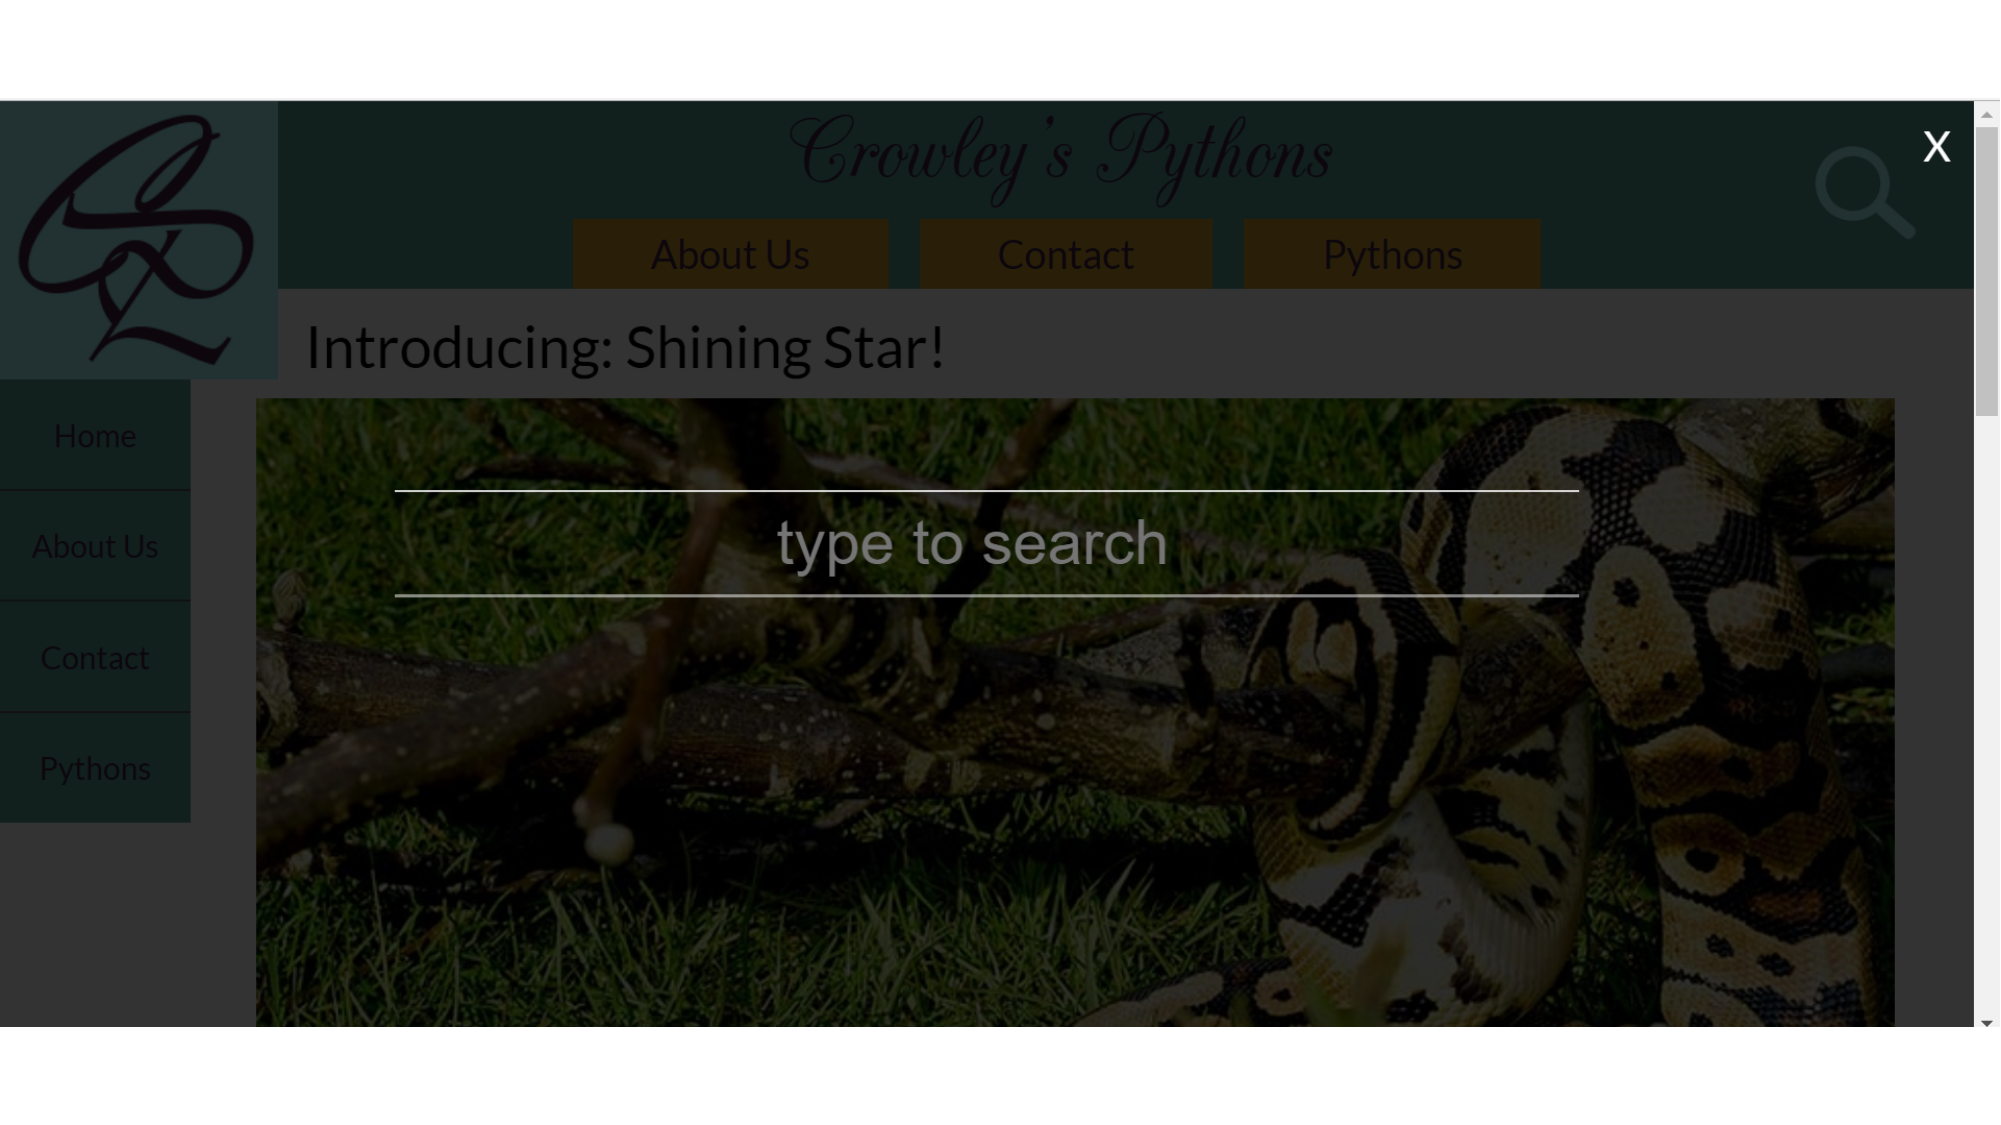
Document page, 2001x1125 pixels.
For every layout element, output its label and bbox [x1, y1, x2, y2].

picture [0, 98, 2000, 1027]
